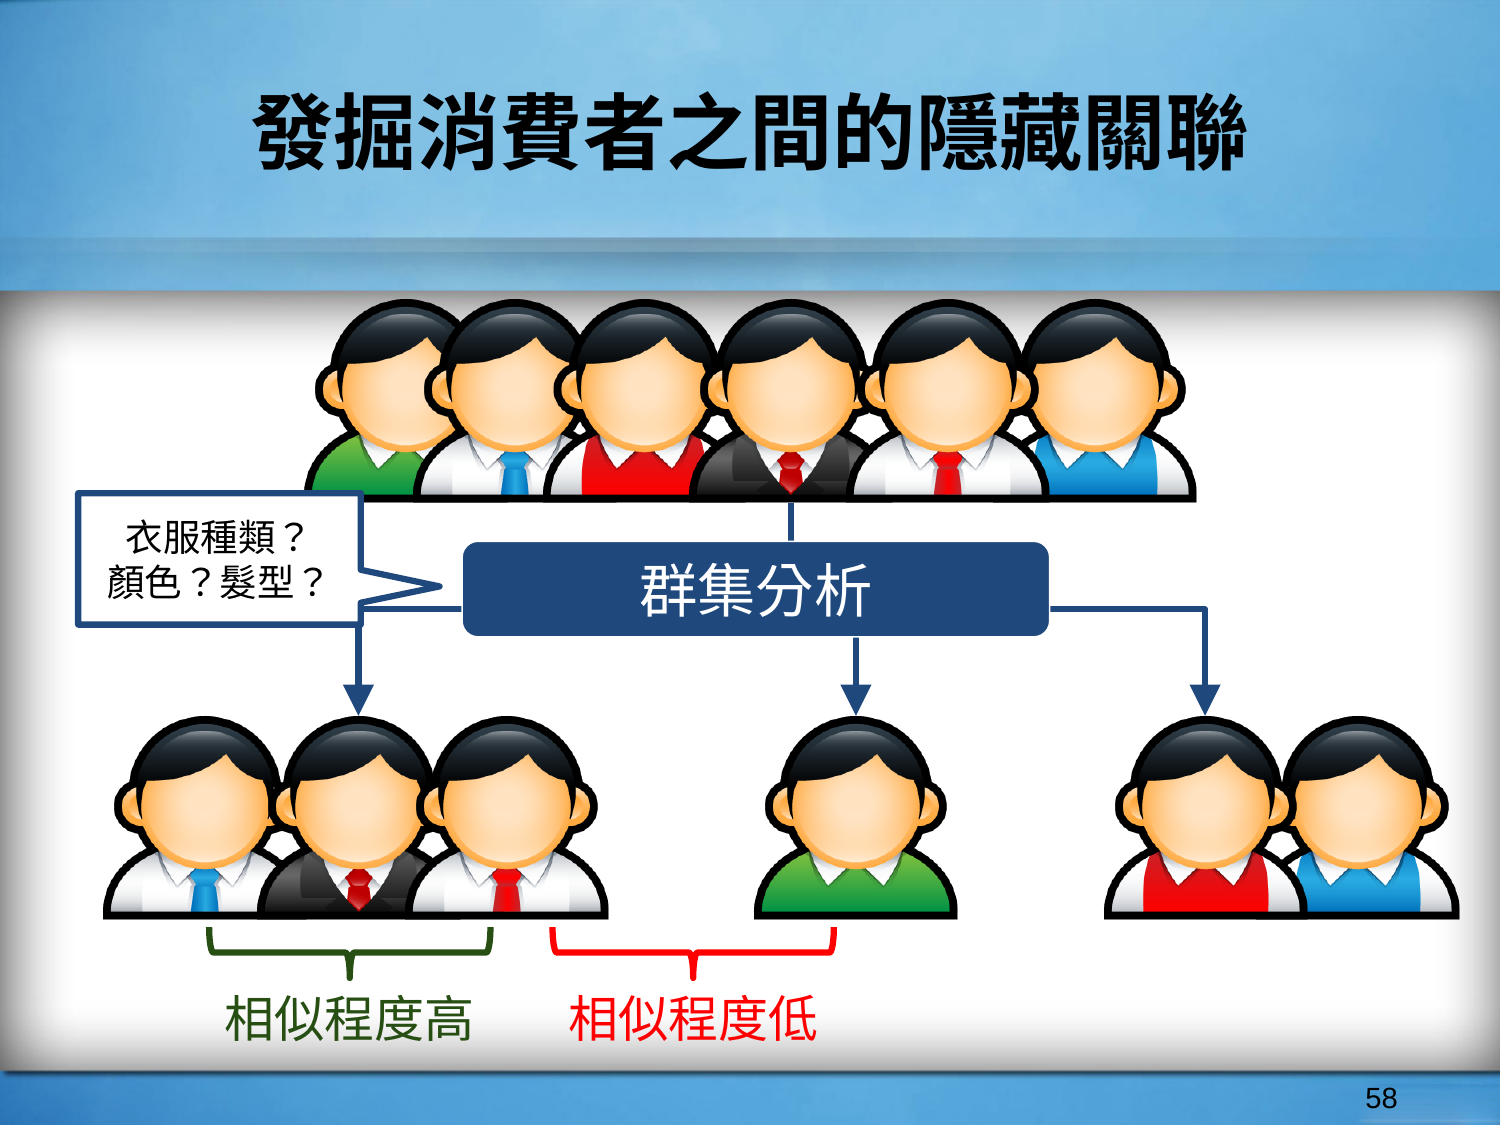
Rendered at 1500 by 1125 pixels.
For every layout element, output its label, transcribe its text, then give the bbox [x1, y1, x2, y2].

slide_number ‹#› [1350, 1074, 1488, 1118]
picture [0, 0, 1500, 1125]
text_box 相似程度低 [541, 972, 846, 1050]
title 發掘消費者之間的隱藏關聯 [78, 27, 1422, 232]
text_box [302, 298, 1198, 504]
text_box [716, 576, 886, 643]
text_box [552, 927, 834, 972]
text_box [209, 928, 491, 972]
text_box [467, 392, 682, 826]
text_box 群集分析 [686, 541, 886, 637]
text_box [891, 402, 1105, 817]
text_box 衣服種類？ 顏色？髮型？ [78, 493, 440, 625]
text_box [102, 715, 610, 921]
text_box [1102, 715, 1460, 921]
text_box 相似程度高 [182, 972, 518, 1050]
